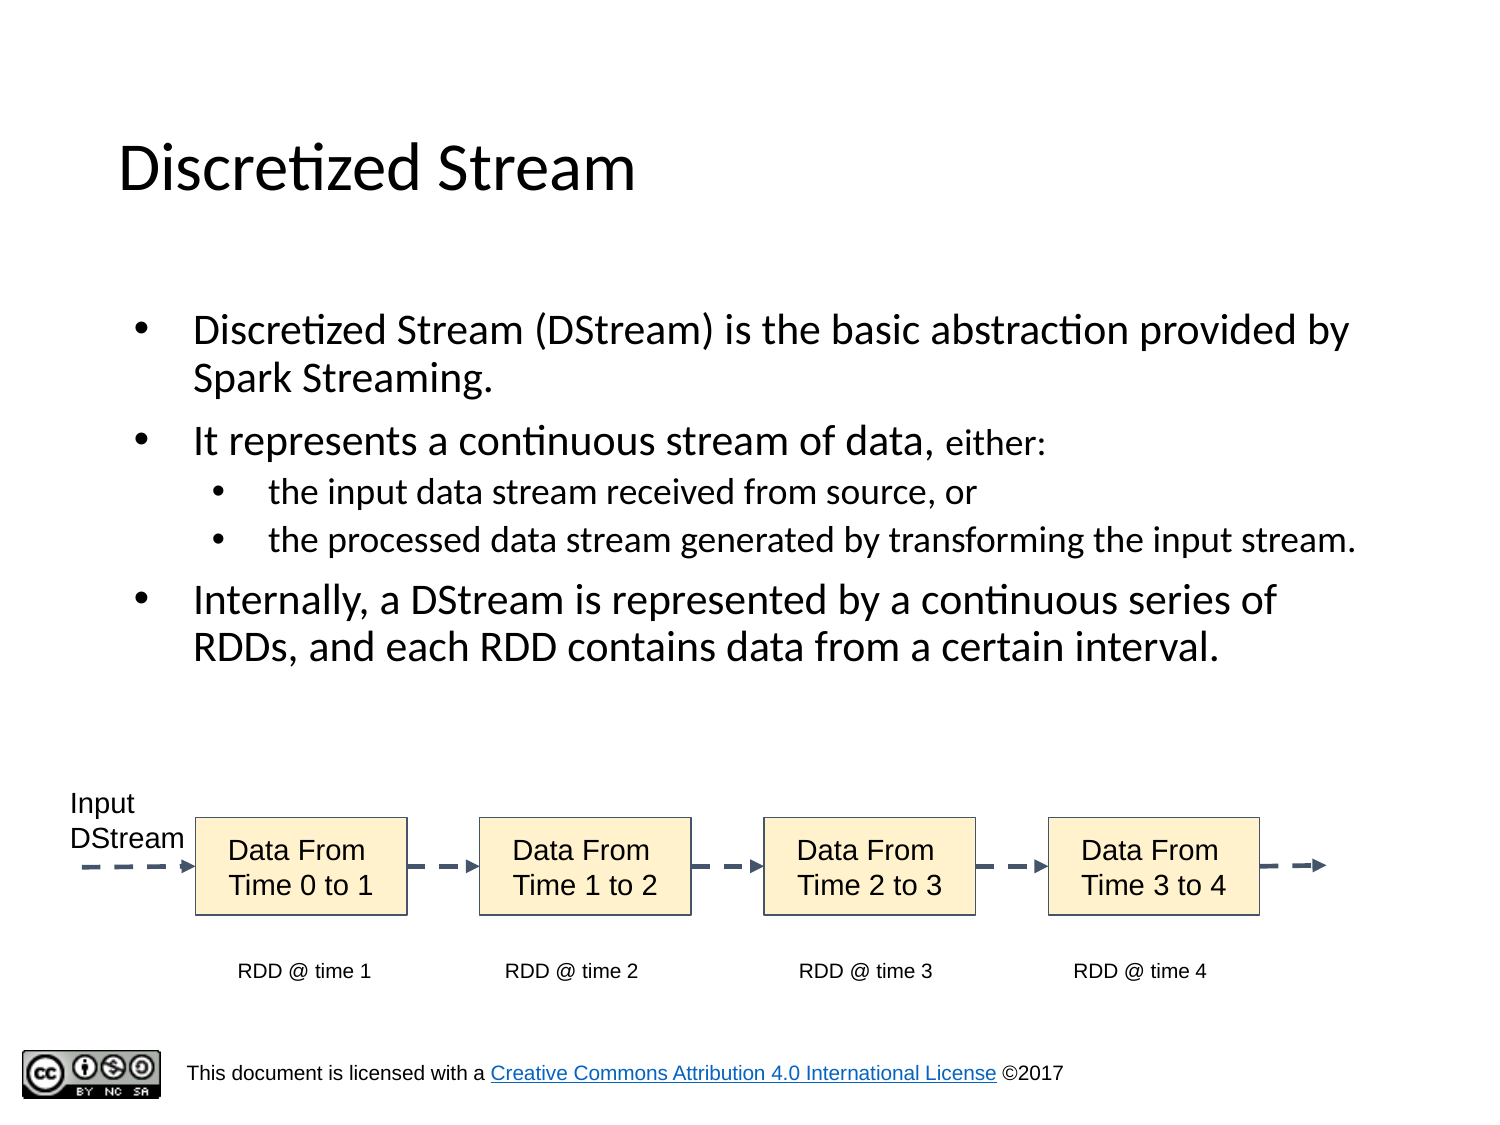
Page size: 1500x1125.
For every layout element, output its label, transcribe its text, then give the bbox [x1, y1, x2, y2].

text_box RDD @ time 3 [784, 943, 976, 995]
text_box Data From Time 0 to 1 [195, 817, 407, 916]
title Discretized Stream [103, 59, 1397, 278]
picture [22, 1050, 161, 1099]
text_box Data From Time 2 to 3 [764, 817, 976, 916]
text_box RDD @ time 4 [1058, 943, 1250, 995]
text_box Data From Time 1 to 2 [479, 817, 692, 916]
text_box RDD @ time 2 [489, 943, 682, 995]
text_box RDD @ time 1 [222, 943, 414, 995]
list Discretized Stream (DStream) is the basic abstraction provided by Spark Streaming. It represents a continuous stream of data, either: the input data stream received from source, or the processed data stream generated by transforming the input stream. Internally, a DStream is represented by a continuous series of RDDs, and each RDD contains data from a certain interval. [103, 299, 1397, 1014]
text_box Input DStream [54, 769, 223, 858]
text_box Data From Time 3 to 4 [1048, 817, 1260, 916]
